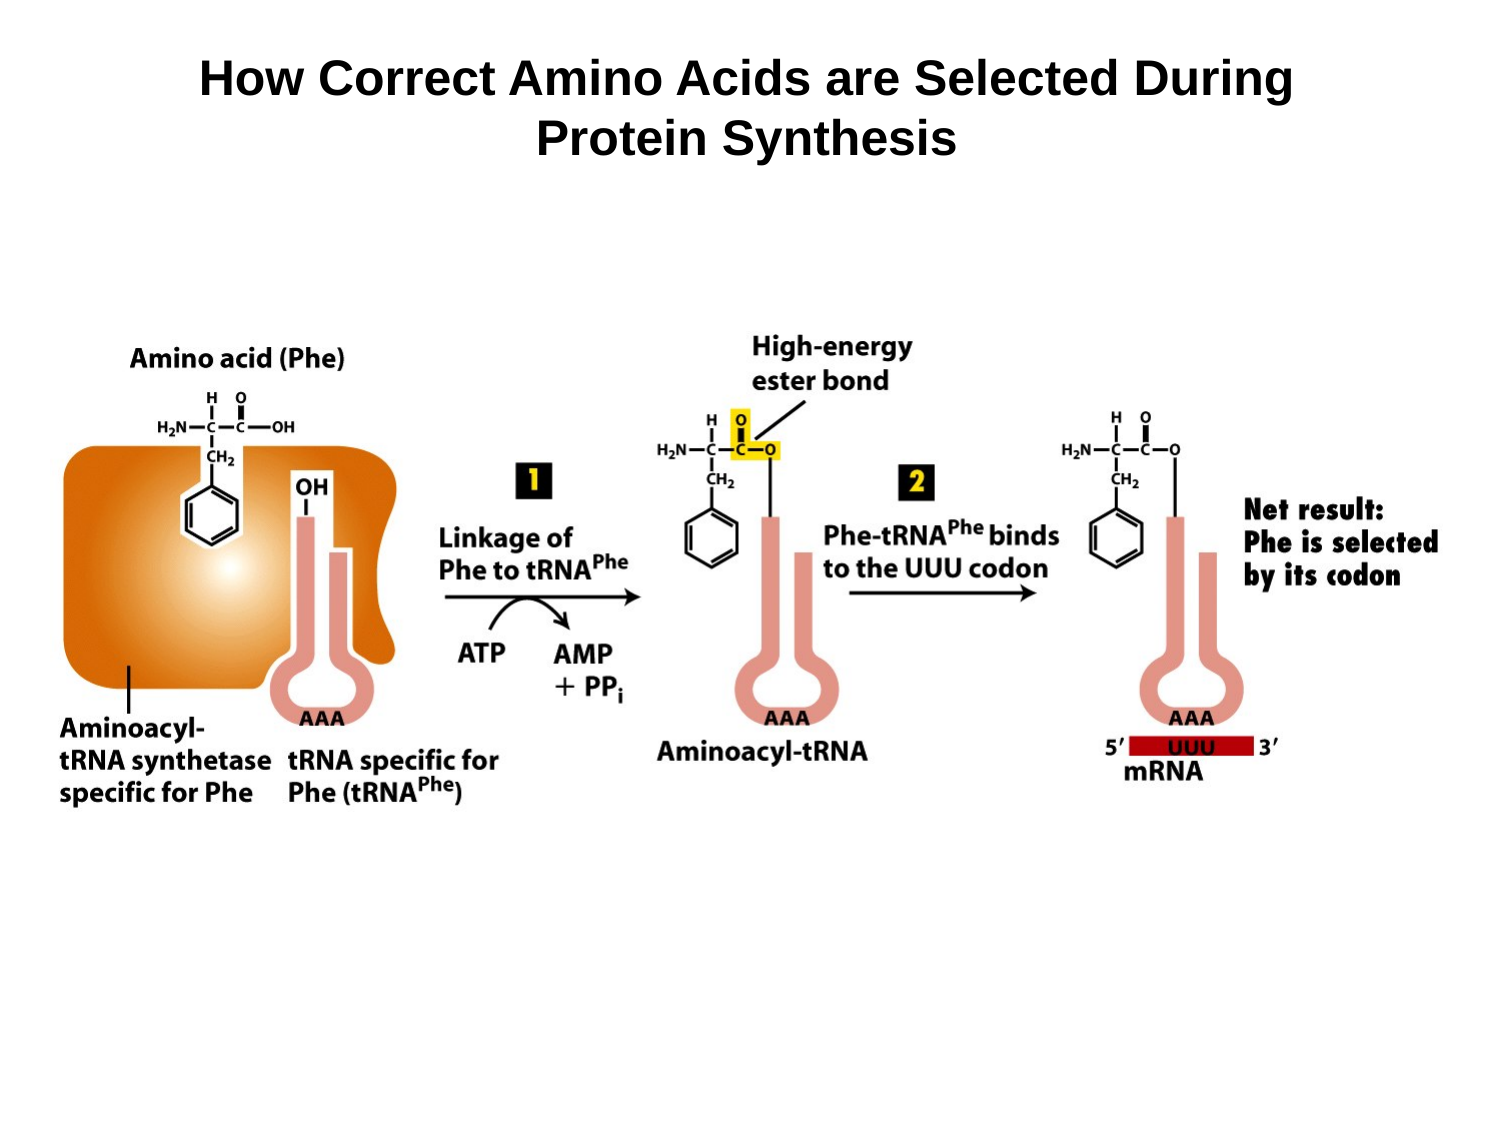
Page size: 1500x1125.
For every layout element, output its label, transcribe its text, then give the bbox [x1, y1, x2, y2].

picture [49, 315, 1451, 818]
text_box How Correct Amino Acids are Selected During Protein Synthesis [101, 38, 1393, 174]
